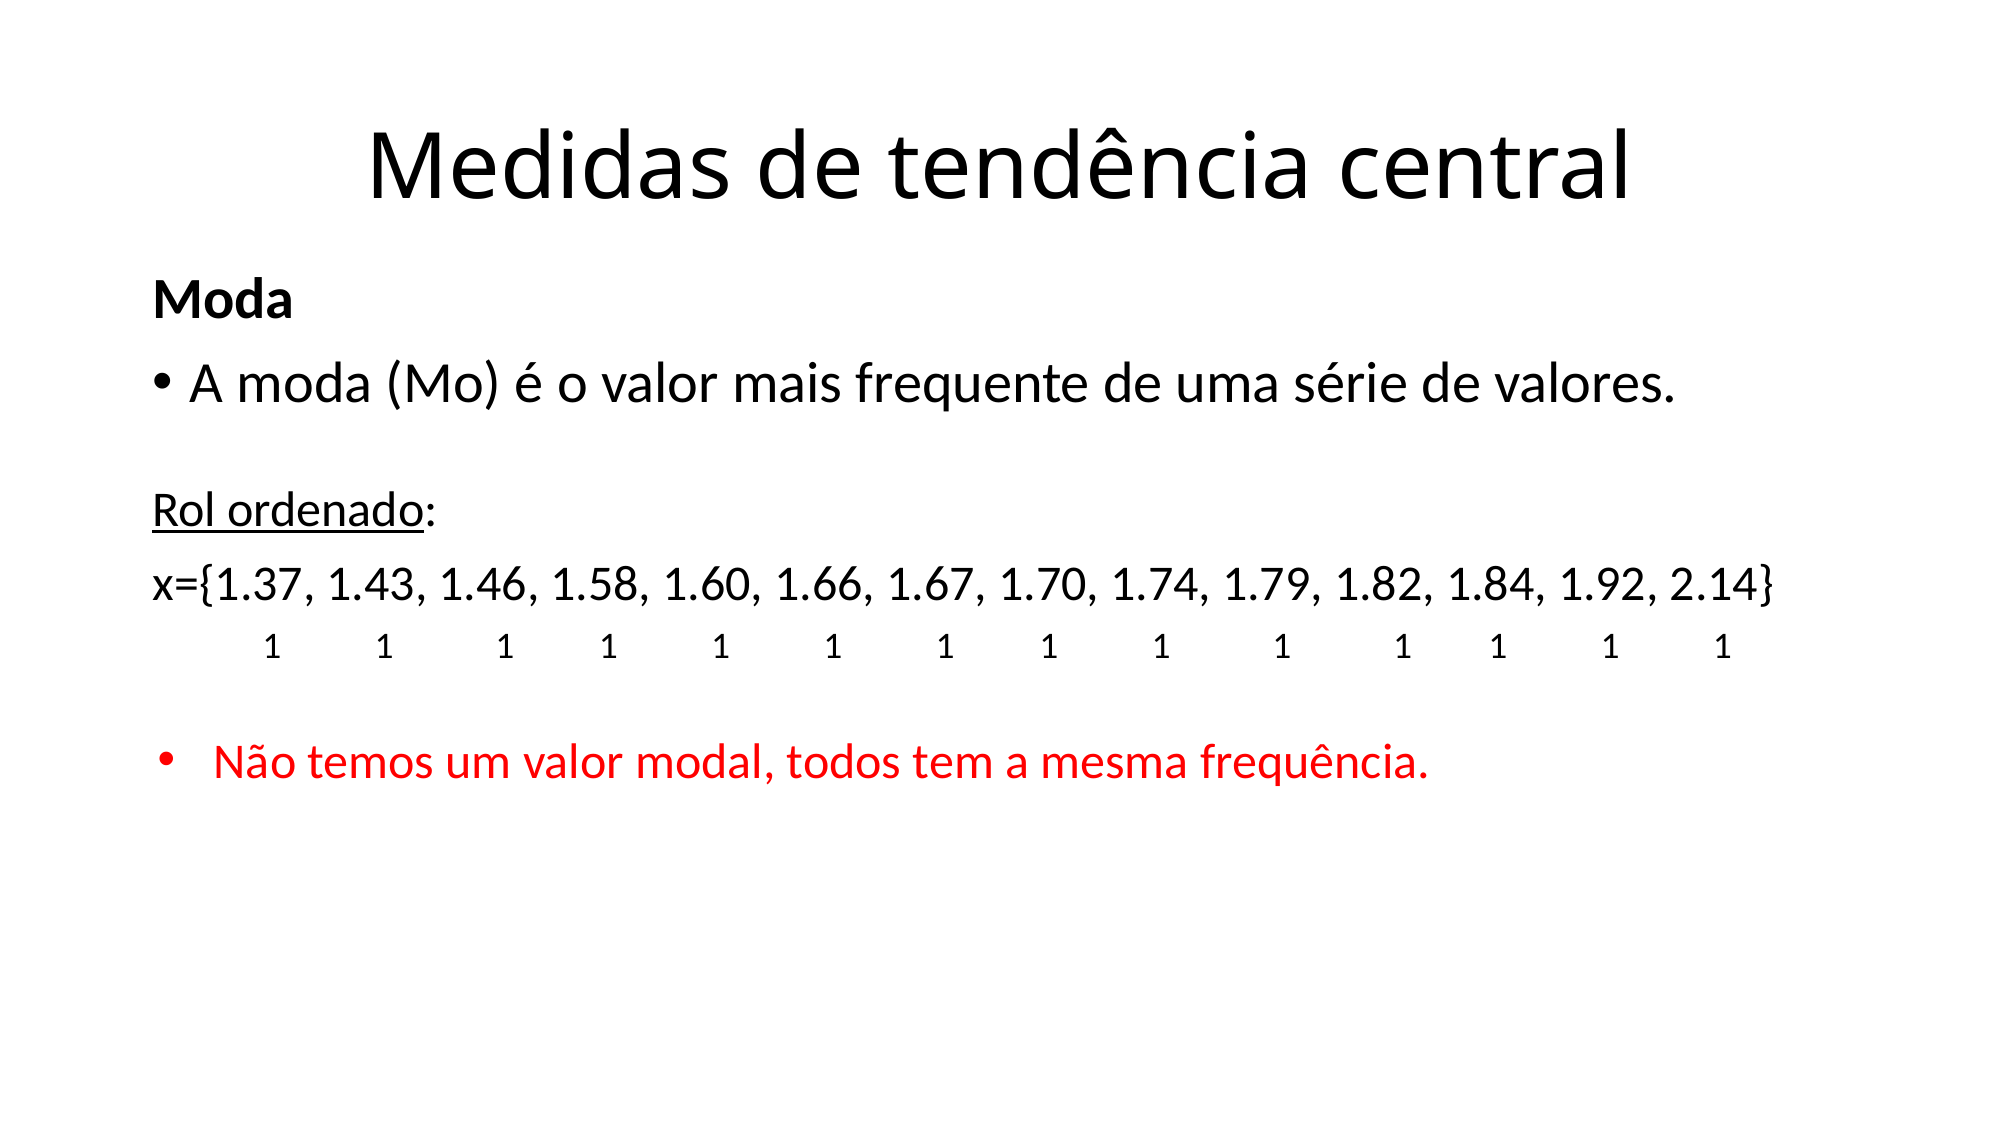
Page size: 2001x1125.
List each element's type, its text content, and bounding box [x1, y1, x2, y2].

text_box Rol ordenado: x={1.37, 1.43, 1.46, 1.58, 1.60, 1.66, 1.67, 1.70, 1.74, 1.79, 1.82, 1.84, 1.92, 2.14} [137, 475, 1904, 659]
text_box Não temos um valor modal, todos tem a mesma frequência. [142, 721, 1924, 796]
title Medidas de tendência central [137, 59, 1863, 261]
list Moda A moda (Mo) é o valor mais frequente de uma série de valores. [137, 261, 1863, 475]
text_box 1 1 1 1 1 1 1 1 1 1 1 1 1 1 [247, 613, 1819, 674]
